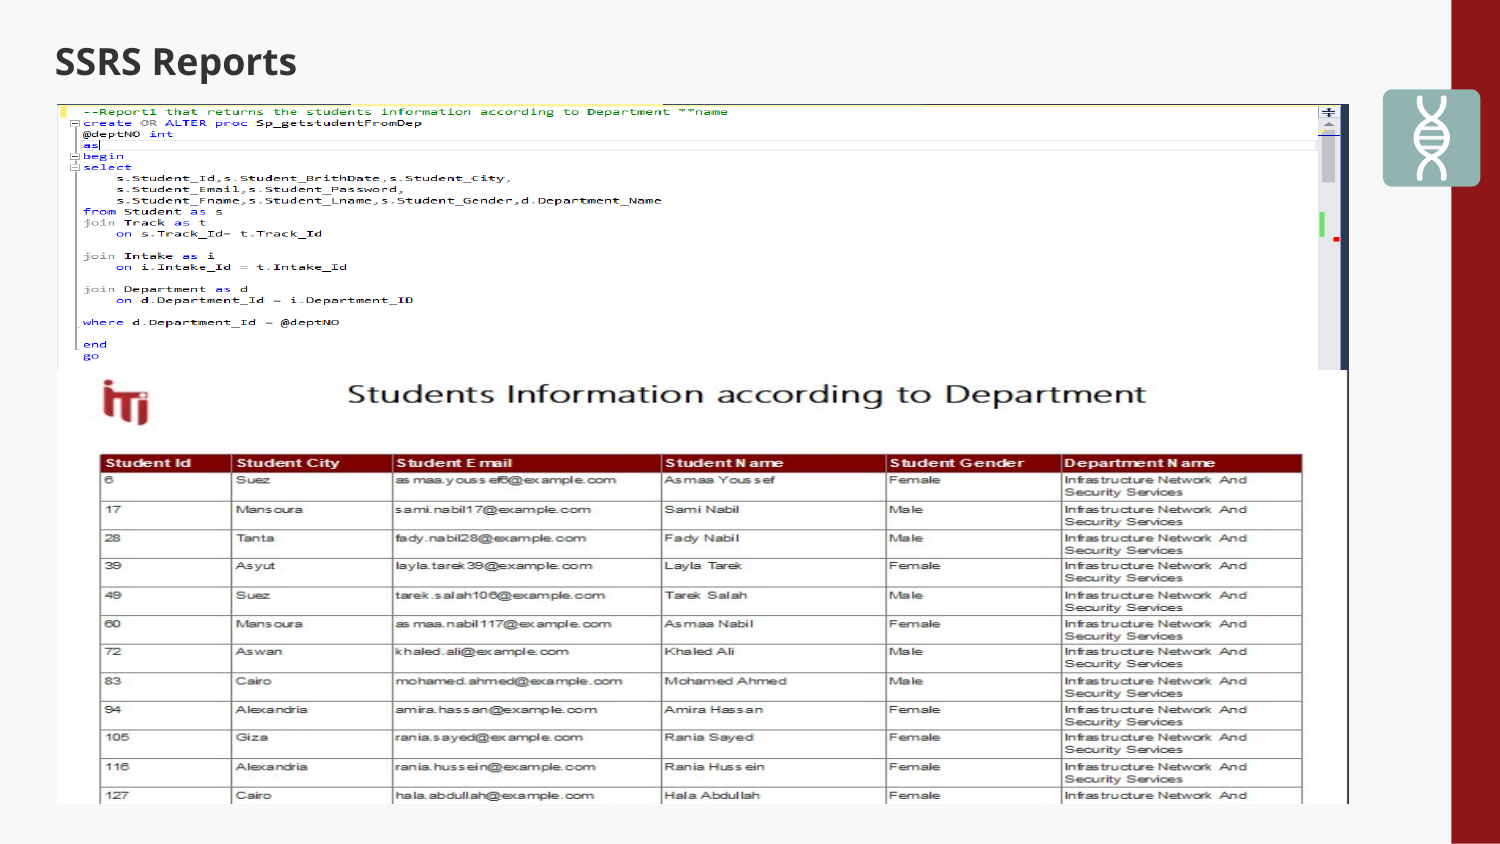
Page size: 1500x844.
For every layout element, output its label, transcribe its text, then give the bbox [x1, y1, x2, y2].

picture [57, 104, 1349, 804]
title SSRS Reports [40, 22, 1244, 105]
